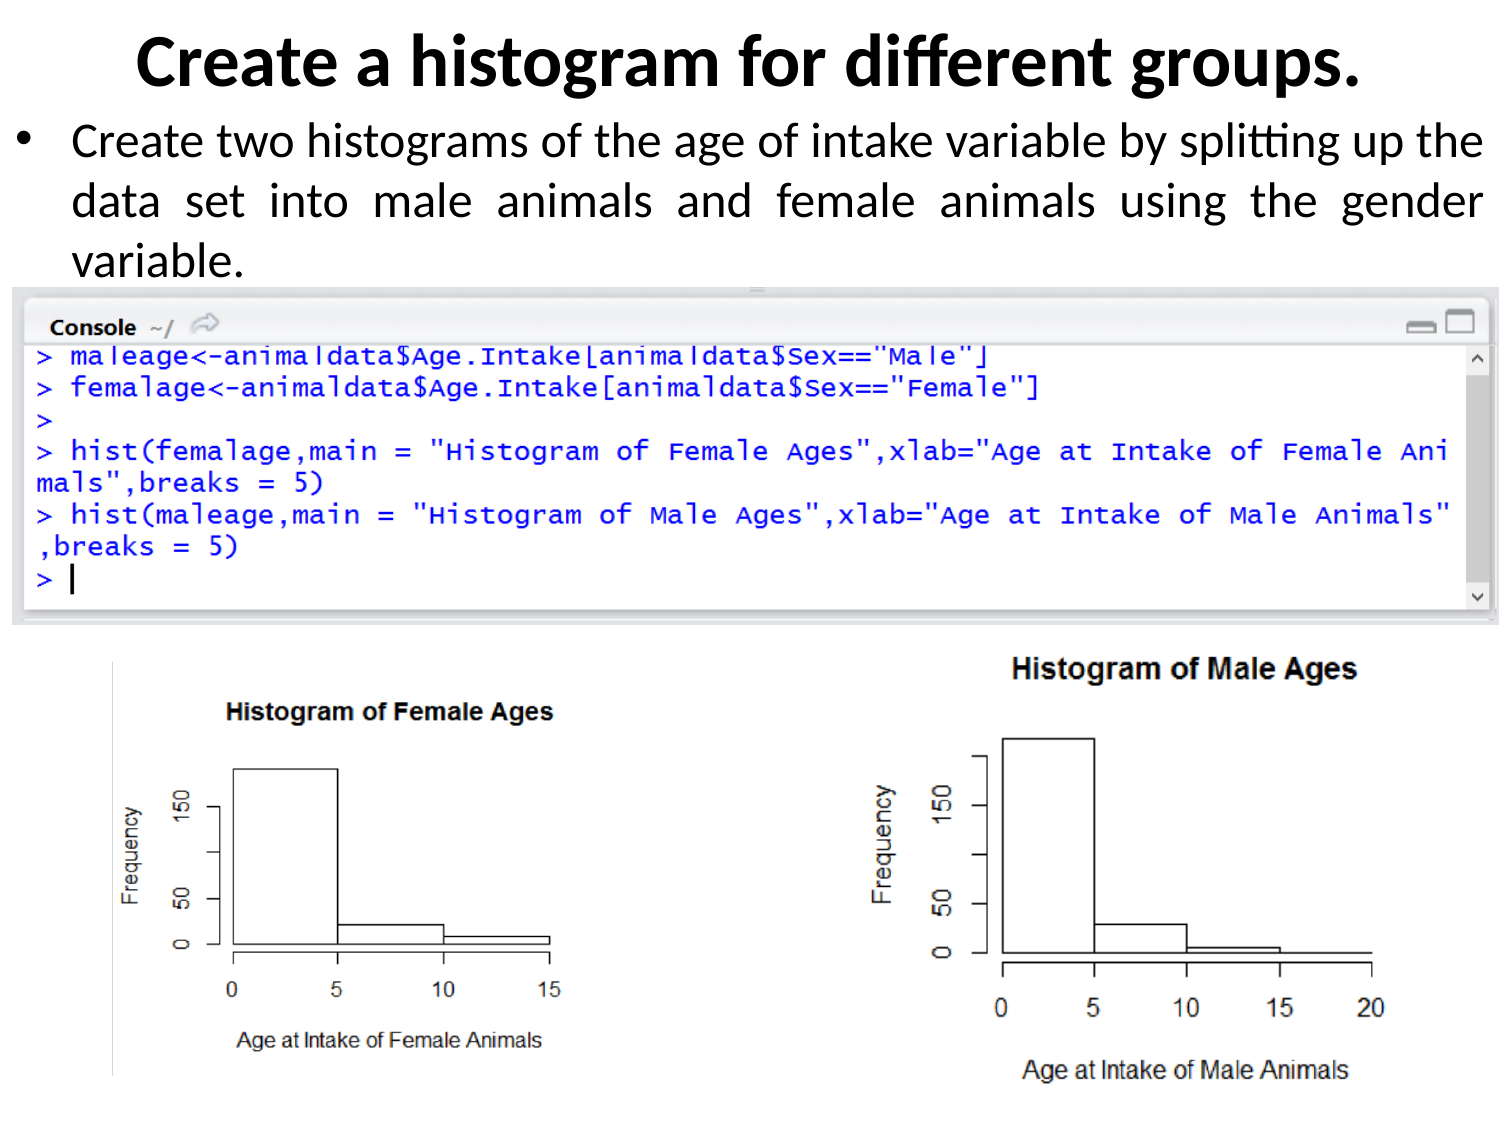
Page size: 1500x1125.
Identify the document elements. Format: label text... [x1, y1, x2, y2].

title Create a histogram for different groups. [75, 0, 1425, 99]
picture [112, 662, 601, 1076]
picture [862, 637, 1391, 1099]
list Create two histograms of the age of intake variable by splitting up the data set into male animals and female animals using the gender variable. [0, 99, 1500, 1125]
picture [12, 287, 1499, 626]
